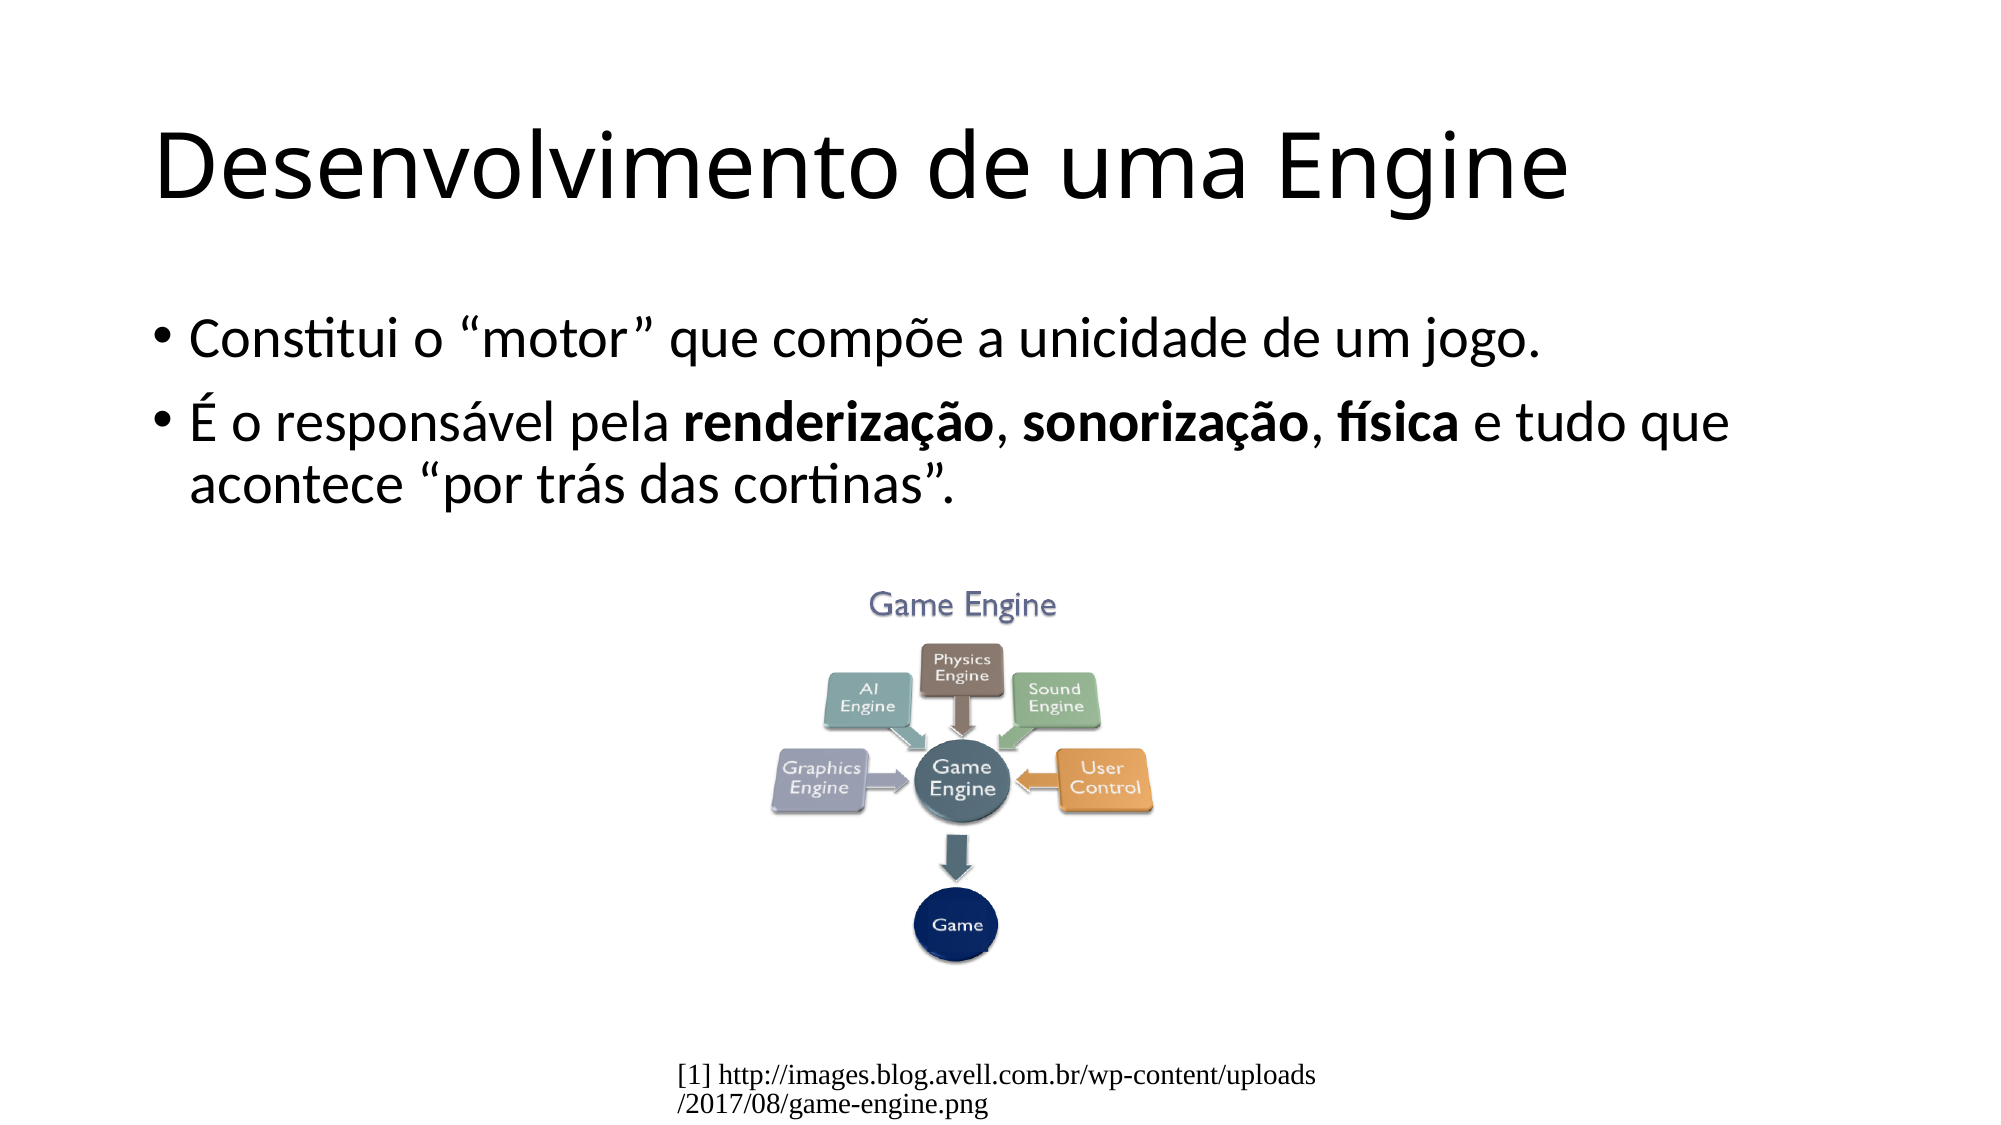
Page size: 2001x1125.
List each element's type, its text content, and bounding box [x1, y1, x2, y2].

title Desenvolvimento de uma Engine [137, 59, 1863, 278]
list Constitui o “motor” que compõe a unicidade de um jogo. É o responsável pela renderização, sonorização, física e tudo que acontece “por trás das cortinas”. [137, 299, 1863, 1014]
picture [762, 578, 1166, 974]
footer [1] http://images.blog.avell.com.br/wp-content/uploads/2017/08/game-engine.png [662, 1042, 1338, 1103]
